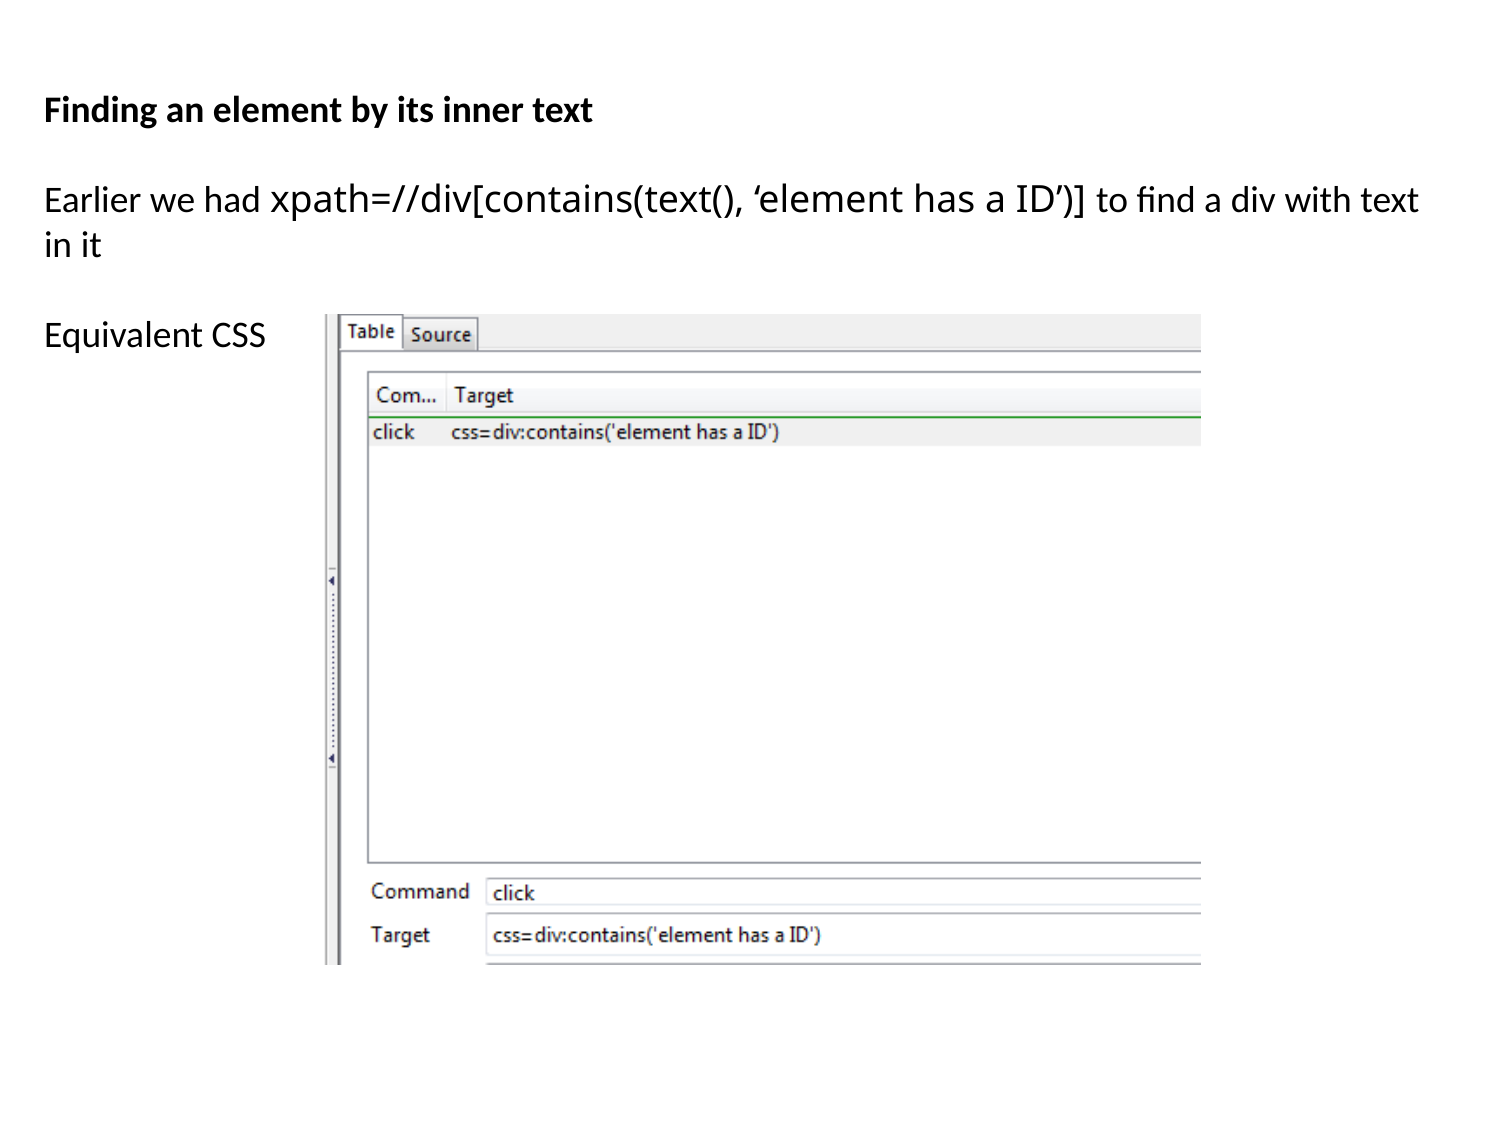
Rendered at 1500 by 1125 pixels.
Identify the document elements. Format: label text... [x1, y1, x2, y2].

picture [324, 314, 1201, 965]
text_box Finding an element by its inner text Earlier we had xpath=//div[contains(text(), ‘element has a ID’)] to find a div with text in it Equivalent CSS [29, 78, 1471, 453]
